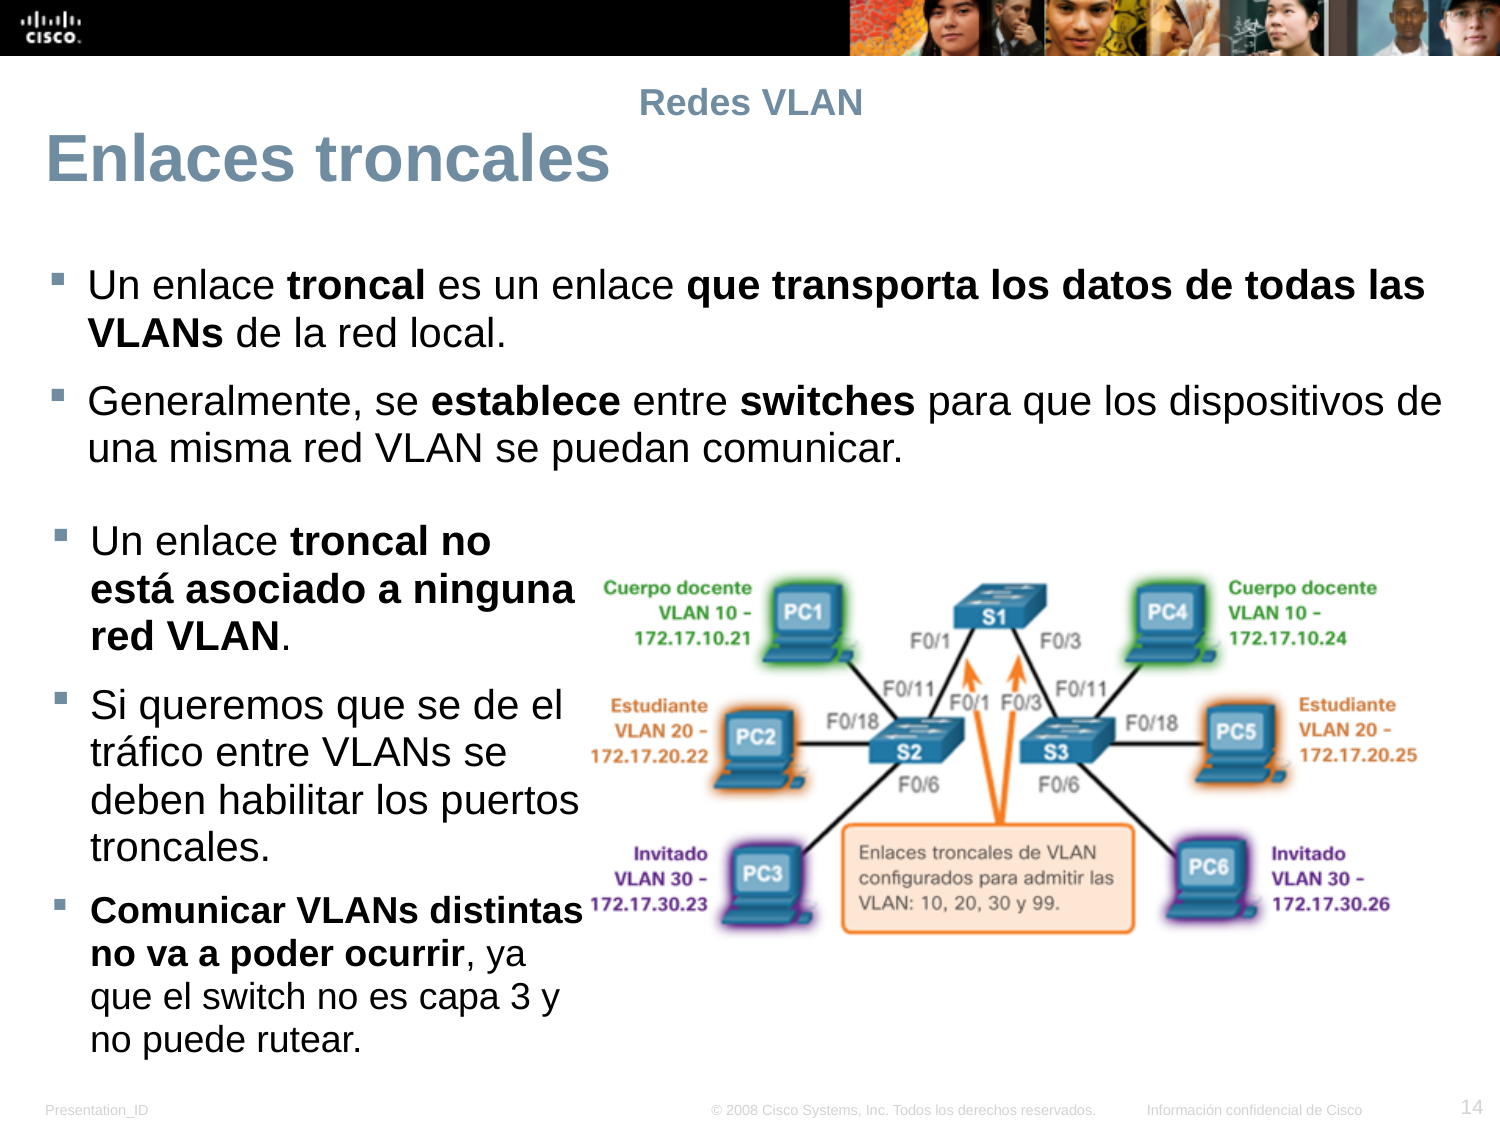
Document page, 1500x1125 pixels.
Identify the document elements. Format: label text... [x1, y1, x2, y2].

picture [579, 565, 1442, 948]
text_box Un enlace troncal no está asociado a ninguna red VLAN. Si queremos que se de el tráfico entre VLANs se deben habilitar los puertos troncales. Comunicar VLANs distintas no va a poder ocurrir, ya que el switch no es capa 3 y no puede rutear. [37, 511, 599, 1068]
title Redes VLAN Enlaces troncales [31, 64, 1471, 203]
picture [0, 0, 1500, 56]
list Un enlace troncal es un enlace que transporta los datos de todas las VLANs de la red local. Generalmente, se establece entre switches para que los dispositivos de una misma red VLAN se puedan comunicar. [34, 254, 1471, 907]
